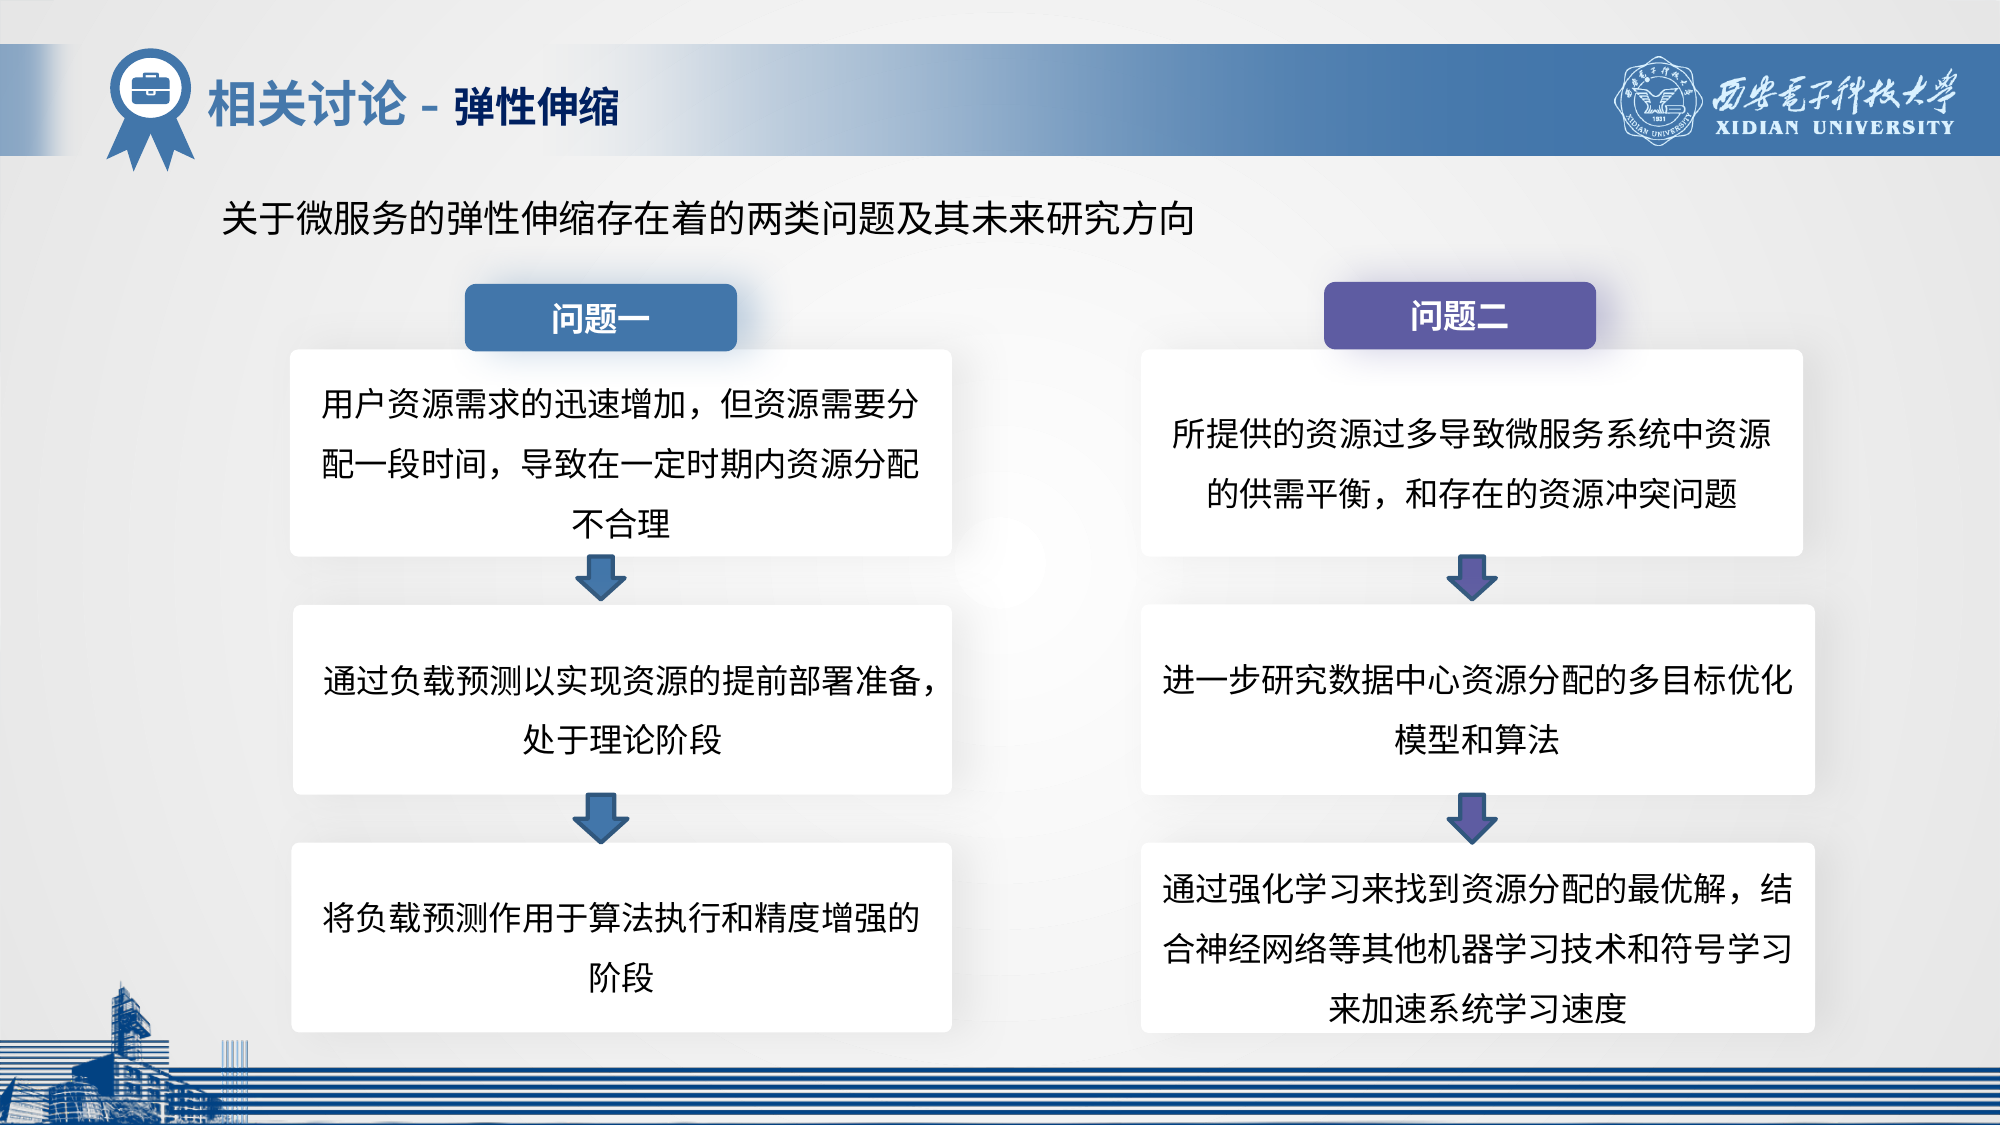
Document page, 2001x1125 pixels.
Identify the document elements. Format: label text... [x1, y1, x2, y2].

text_box [572, 792, 630, 845]
text_box 关于微服务的弹性伸缩存在着的两类问题及其未来研究方向 [206, 165, 1906, 248]
text_box [575, 554, 627, 595]
text_box 将负载预测作用于算法执行和精度增强的阶段 [289, 840, 955, 961]
text_box [1446, 554, 1498, 595]
text_box 所提供的资源过多导致微服务系统中资源的供需平衡，和存在的资源冲突问题 [1138, 347, 1806, 559]
text_box 用户资源需求的迅速增加，但资源需要分配一段时间，导致在一定时期内资源分配不合理 [287, 347, 955, 559]
text_box 通过负载预测以实现资源的提前部署准备，处于理论阶段 [291, 602, 955, 797]
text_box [114, 52, 187, 169]
text_box [1446, 792, 1498, 845]
text_box 问题二 [1321, 279, 1599, 352]
picture [0, 963, 2000, 1125]
text_box 相关讨论-弹性伸缩 [207, 48, 929, 149]
text_box 通过强化学习来找到资源分配的最优解，结合神经网络等其他机器学习技术和符号学习来加速系统学习速度 [1138, 840, 1818, 961]
picture [0, 44, 2000, 156]
text_box 进一步研究数据中心资源分配的多目标优化模型和算法 [1138, 602, 1818, 797]
text_box 问题一 [462, 281, 740, 354]
